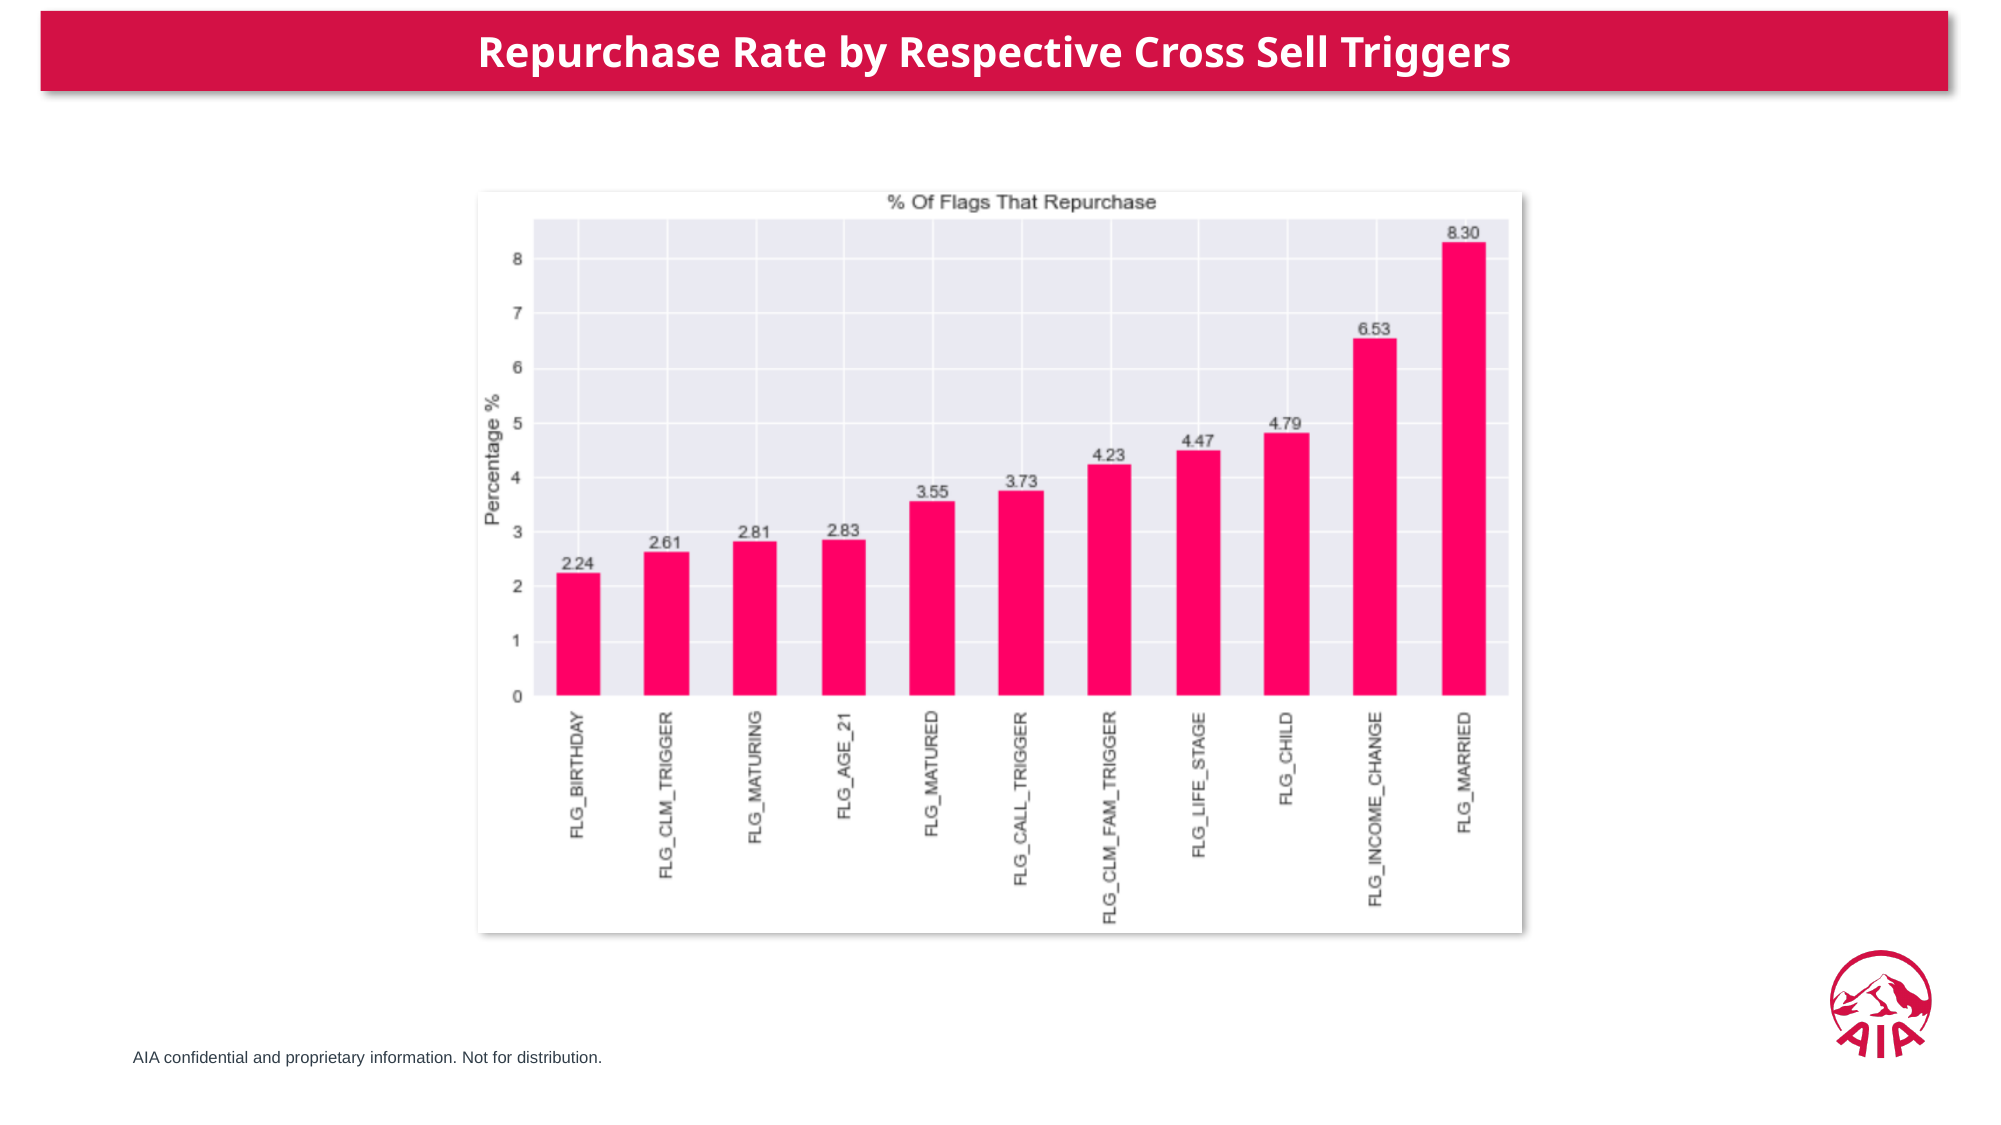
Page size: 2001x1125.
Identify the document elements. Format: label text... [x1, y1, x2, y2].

text_box Repurchase Rate by Respective Cross Sell Triggers [40, 10, 1949, 91]
picture [478, 192, 1522, 933]
picture [1830, 950, 1935, 1059]
